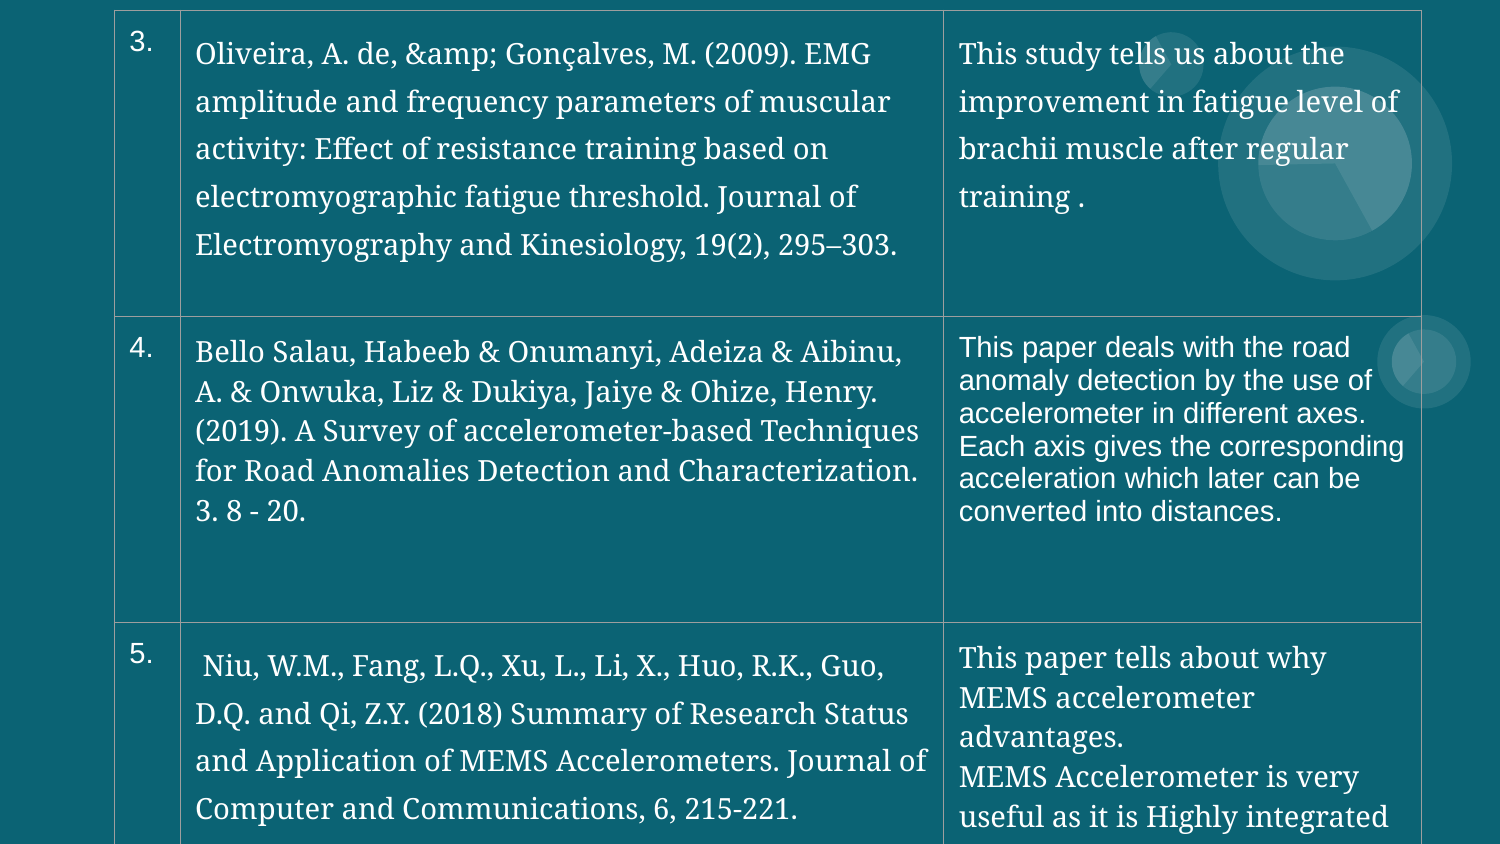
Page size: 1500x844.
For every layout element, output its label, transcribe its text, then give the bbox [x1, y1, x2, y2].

table_header This study tells us about the improvement in fatigue level of brachii muscle after regular training . [944, 11, 1421, 316]
table_cell 4. [115, 317, 180, 622]
table_cell Bello Salau, Habeeb & Onumanyi, Adeiza & Aibinu, A. & Onwuka, Liz & Dukiya, Jaiye & Ohize, Henry. (2019). A Survey of accelerometer-based Techniques for Road Anomalies Detection and Characterization. 3. 8 - 20. [181, 317, 943, 622]
table_cell Niu, W.M., Fang, L.Q., Xu, L., Li, X., Huo, R.K., Guo, D.Q. and Qi, Z.Y. (2018) Summary of Research Status and Application of MEMS Accelerometers. Journal of Computer and Communications, 6, 215-221. [181, 623, 943, 844]
table_header Oliveira, A. de, &amp; Gonçalves, M. (2009). EMG amplitude and frequency parameters of muscular activity: Effect of resistance training based on electromyographic fatigue threshold. Journal of Electromyography and Kinesiology, 19(2), 295–303. [181, 11, 943, 316]
table_header 3. [115, 11, 180, 316]
table_cell 5. [115, 623, 180, 844]
table_cell This paper deals with the road anomaly detection by the use of accelerometer in different axes. Each axis gives the corresponding acceleration which later can be converted into distances. [944, 317, 1421, 622]
table_cell This paper tells about why MEMS accelerometer advantages. MEMS Accelerometer is very useful as it is Highly integrated to system,very light weighted,and easy to use. [944, 623, 1421, 844]
